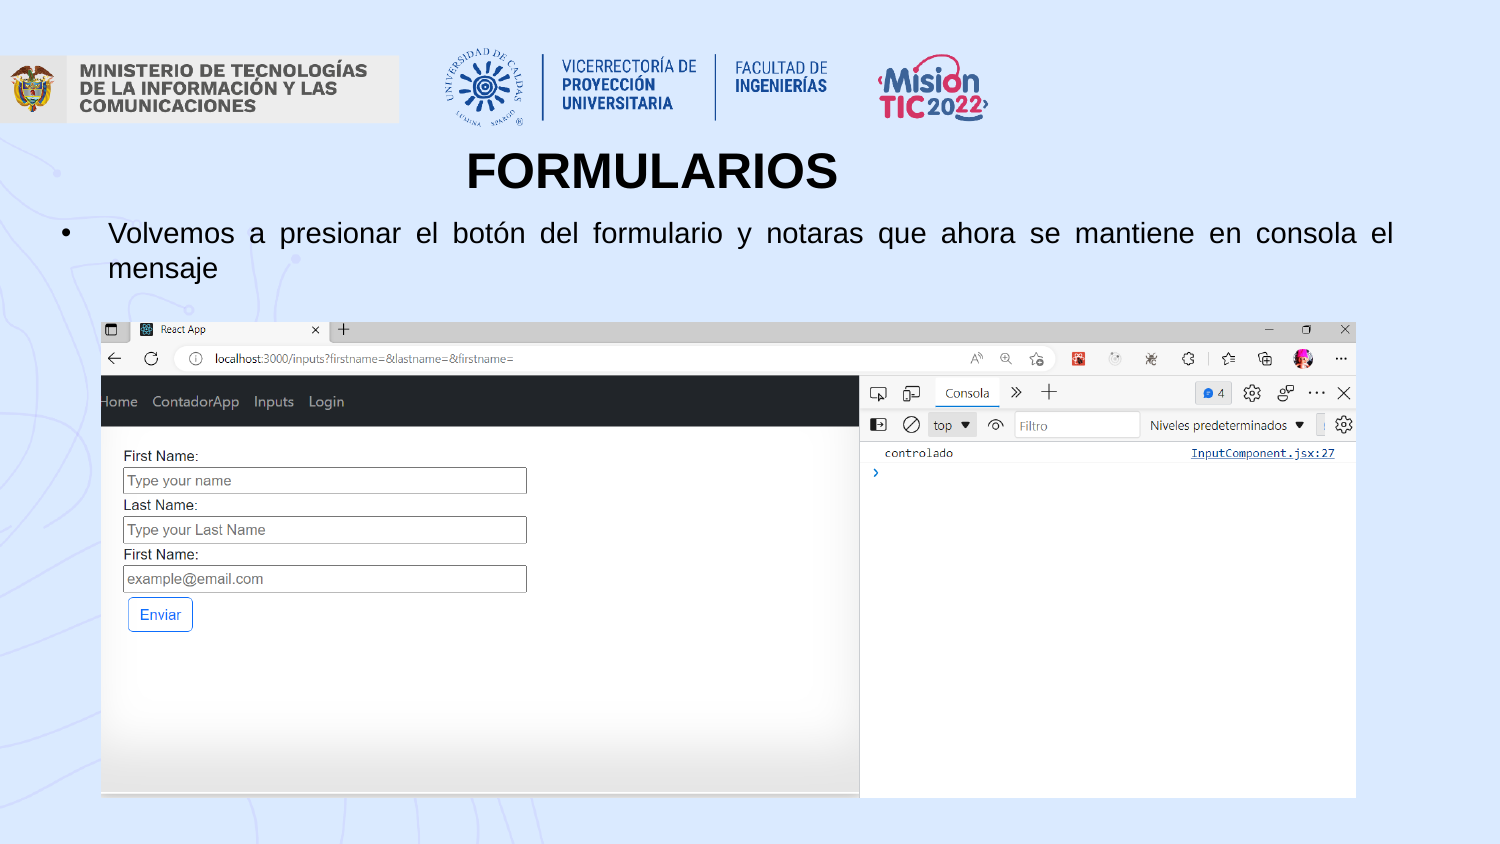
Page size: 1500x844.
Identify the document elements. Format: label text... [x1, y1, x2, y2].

text_box FORMULARIOS [98, 131, 1207, 207]
picture [0, 0, 1500, 844]
text_box Volvemos a presionar el botón del formulario y notaras que ahora se mantiene en consola el mensaje [46, 207, 1411, 292]
